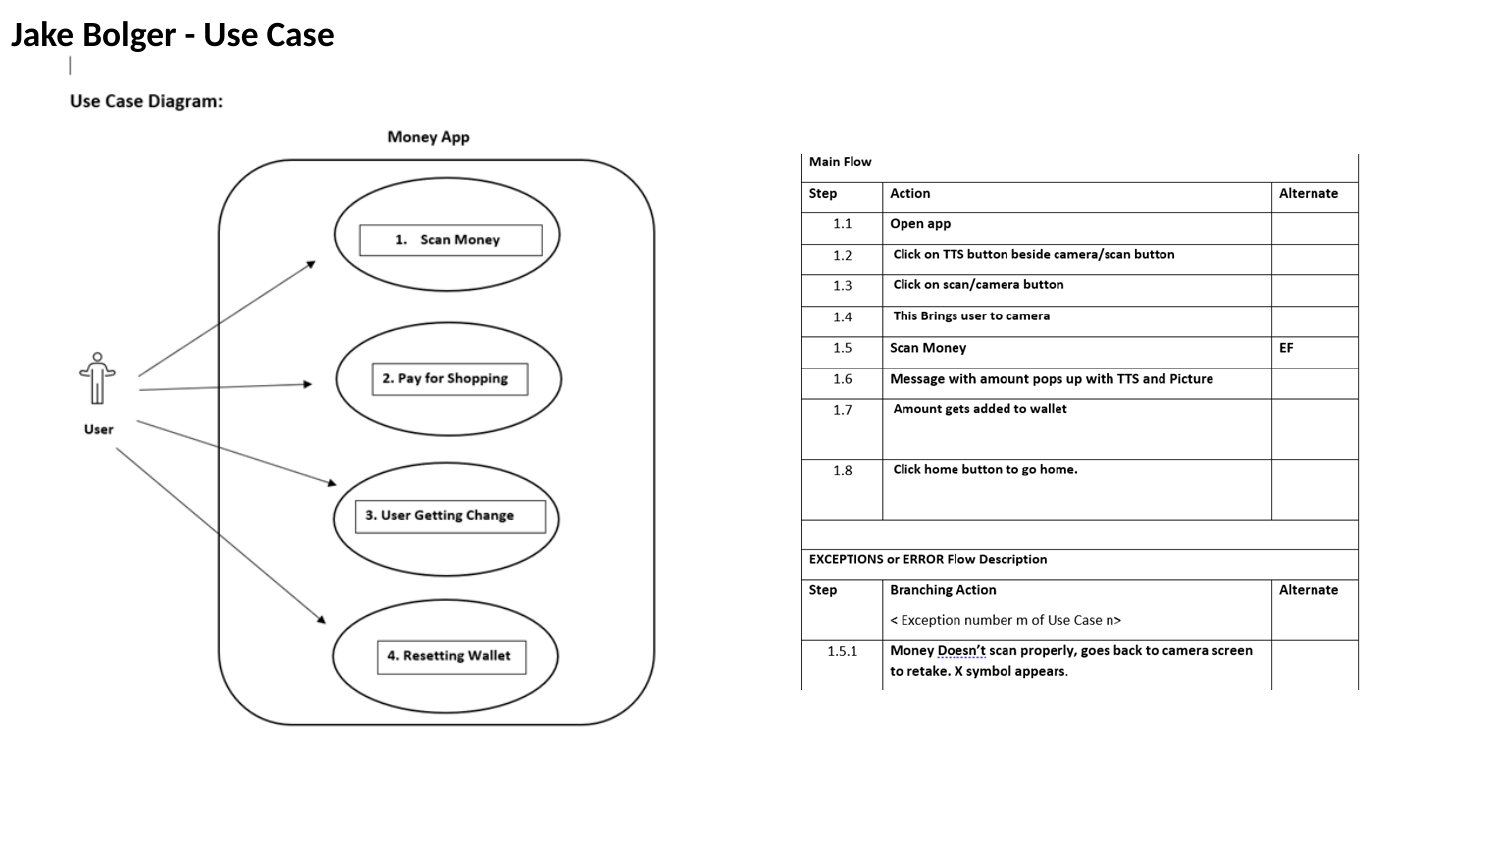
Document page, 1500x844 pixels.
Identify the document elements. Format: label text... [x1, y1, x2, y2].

picture [800, 154, 1366, 690]
picture [18, 18, 725, 765]
text_box Jake Bolger - Use Case [0, 0, 369, 65]
